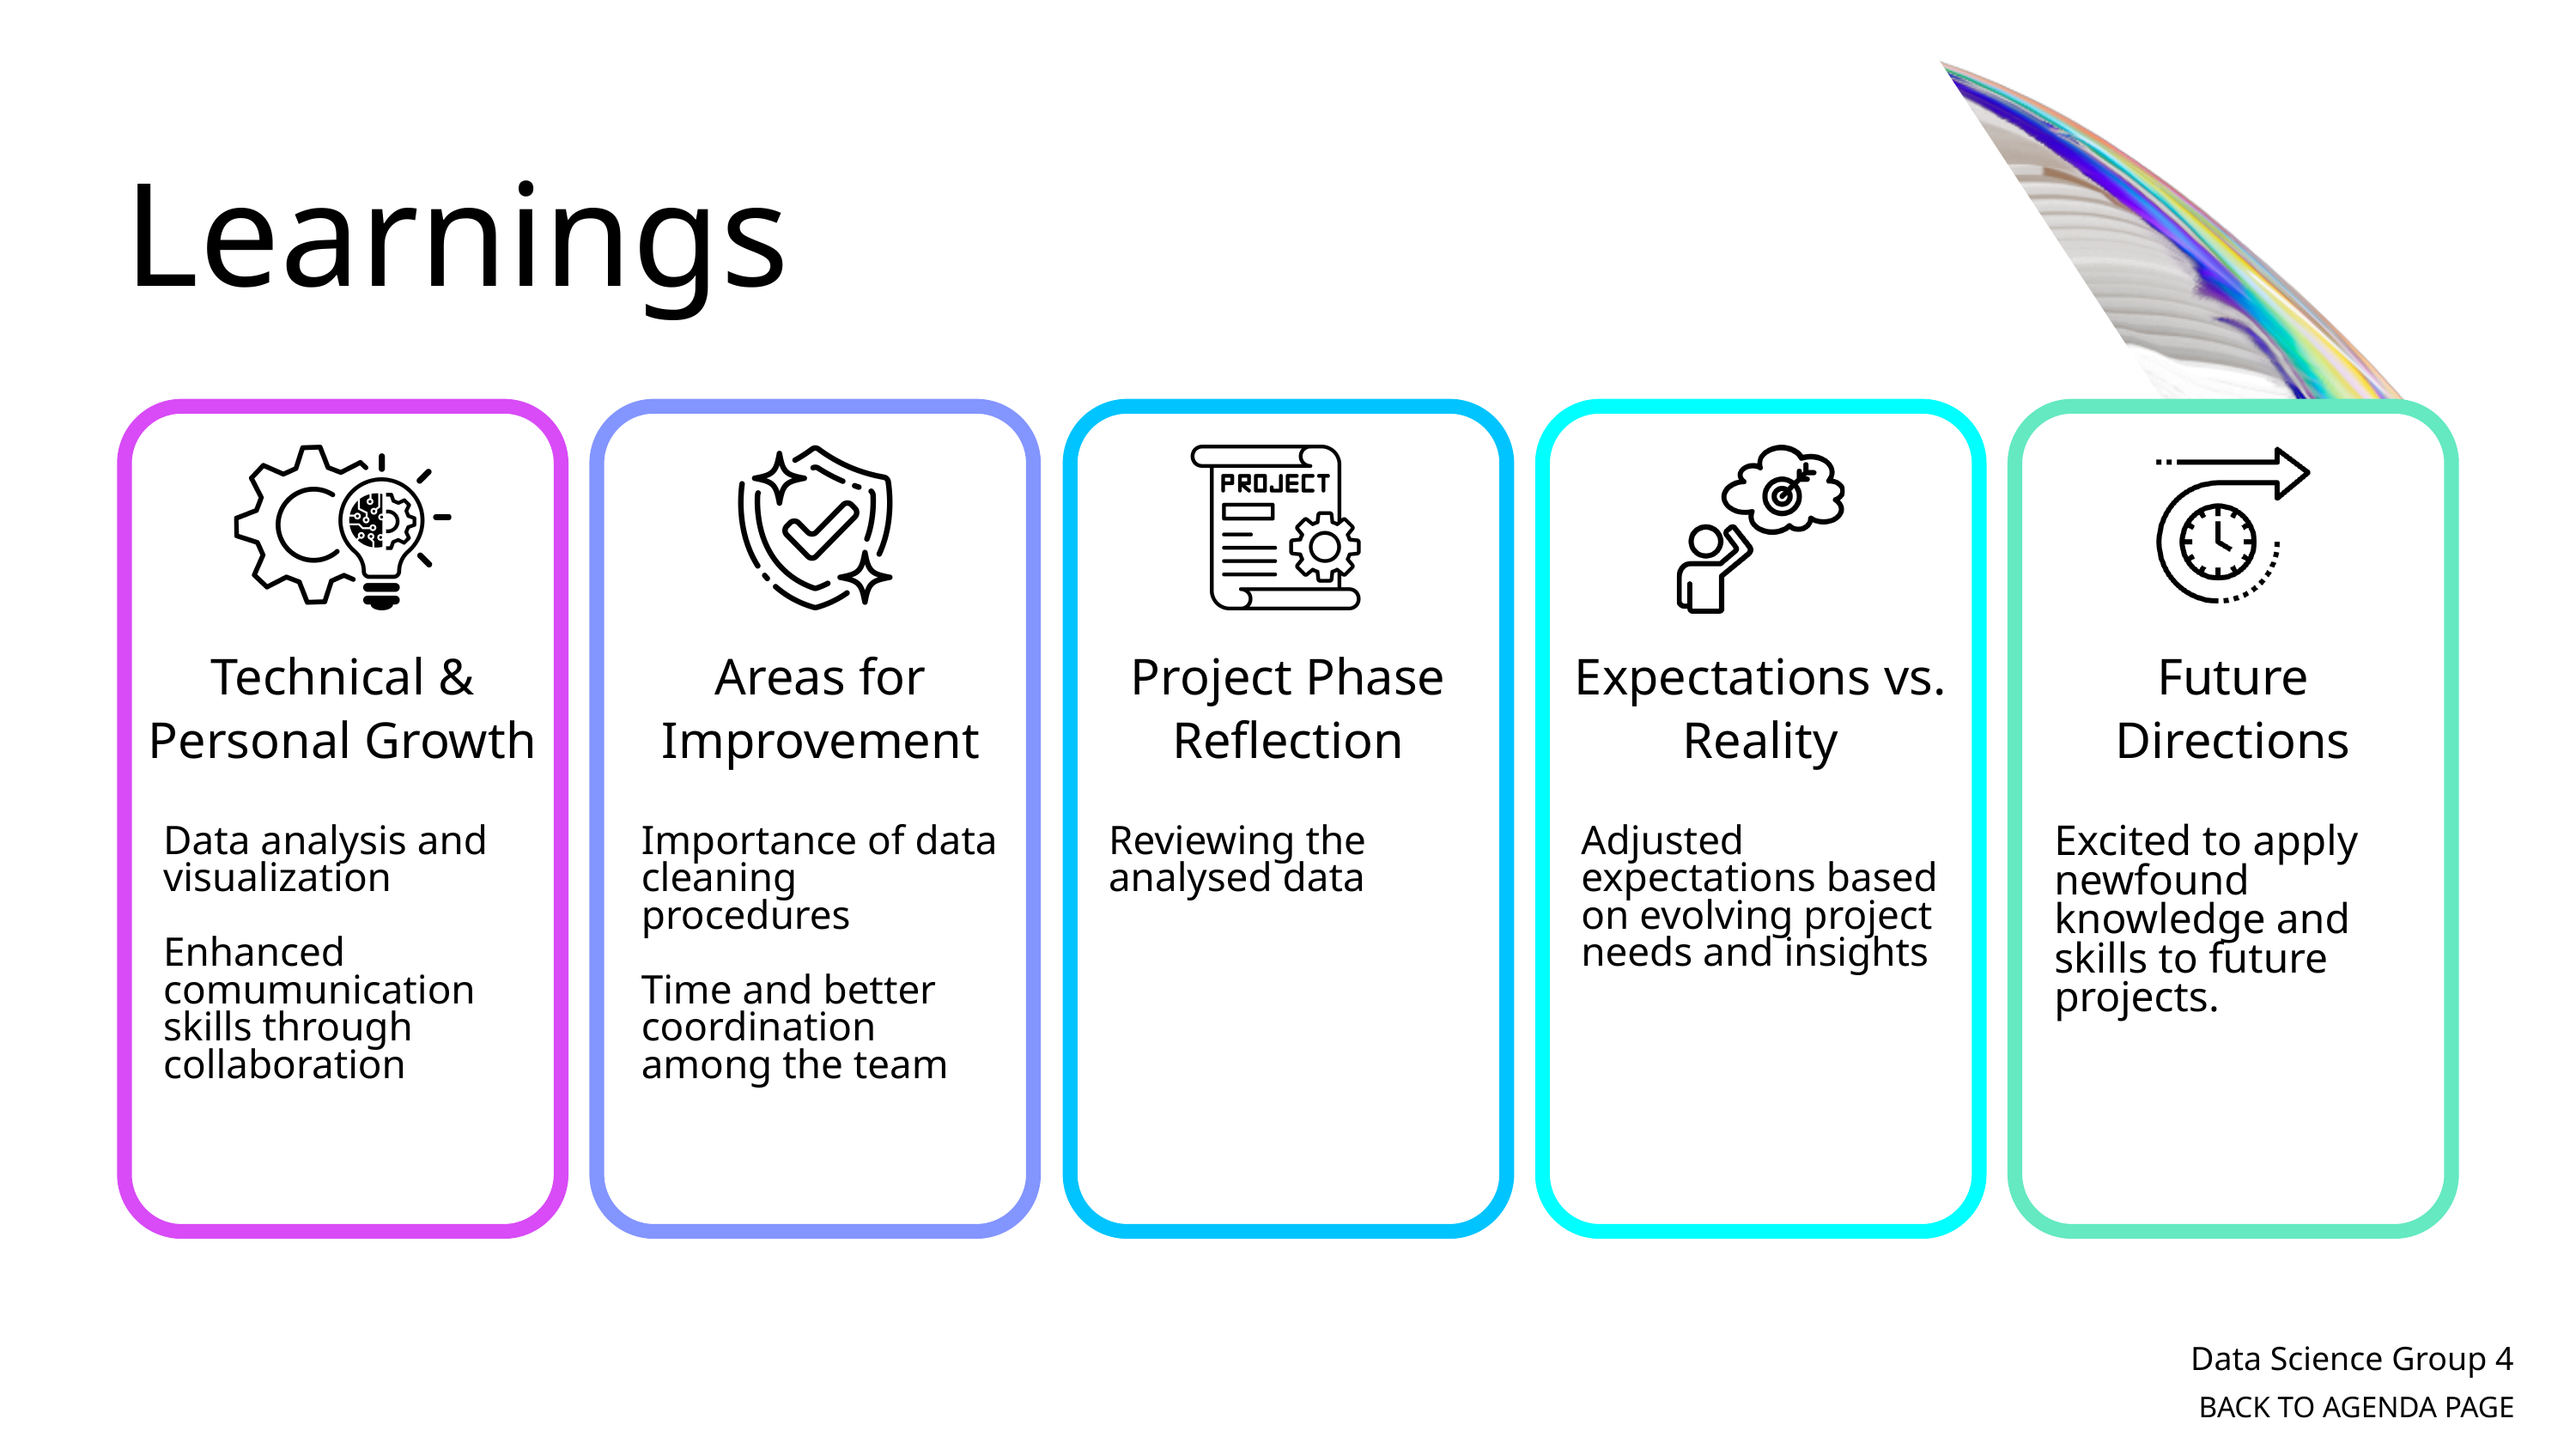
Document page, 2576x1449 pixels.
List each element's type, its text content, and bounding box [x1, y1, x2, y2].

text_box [1069, 406, 1507, 1232]
text_box BACK TO AGENDA PAGE [2182, 1383, 2532, 1423]
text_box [2014, 406, 2452, 1232]
text_box Data Science Group 4 [2182, 1331, 2523, 1377]
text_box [124, 406, 562, 1232]
text_box Learnings [124, 143, 1159, 316]
text_box [1899, 0, 2576, 460]
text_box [1542, 406, 1980, 1232]
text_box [596, 406, 1035, 1232]
